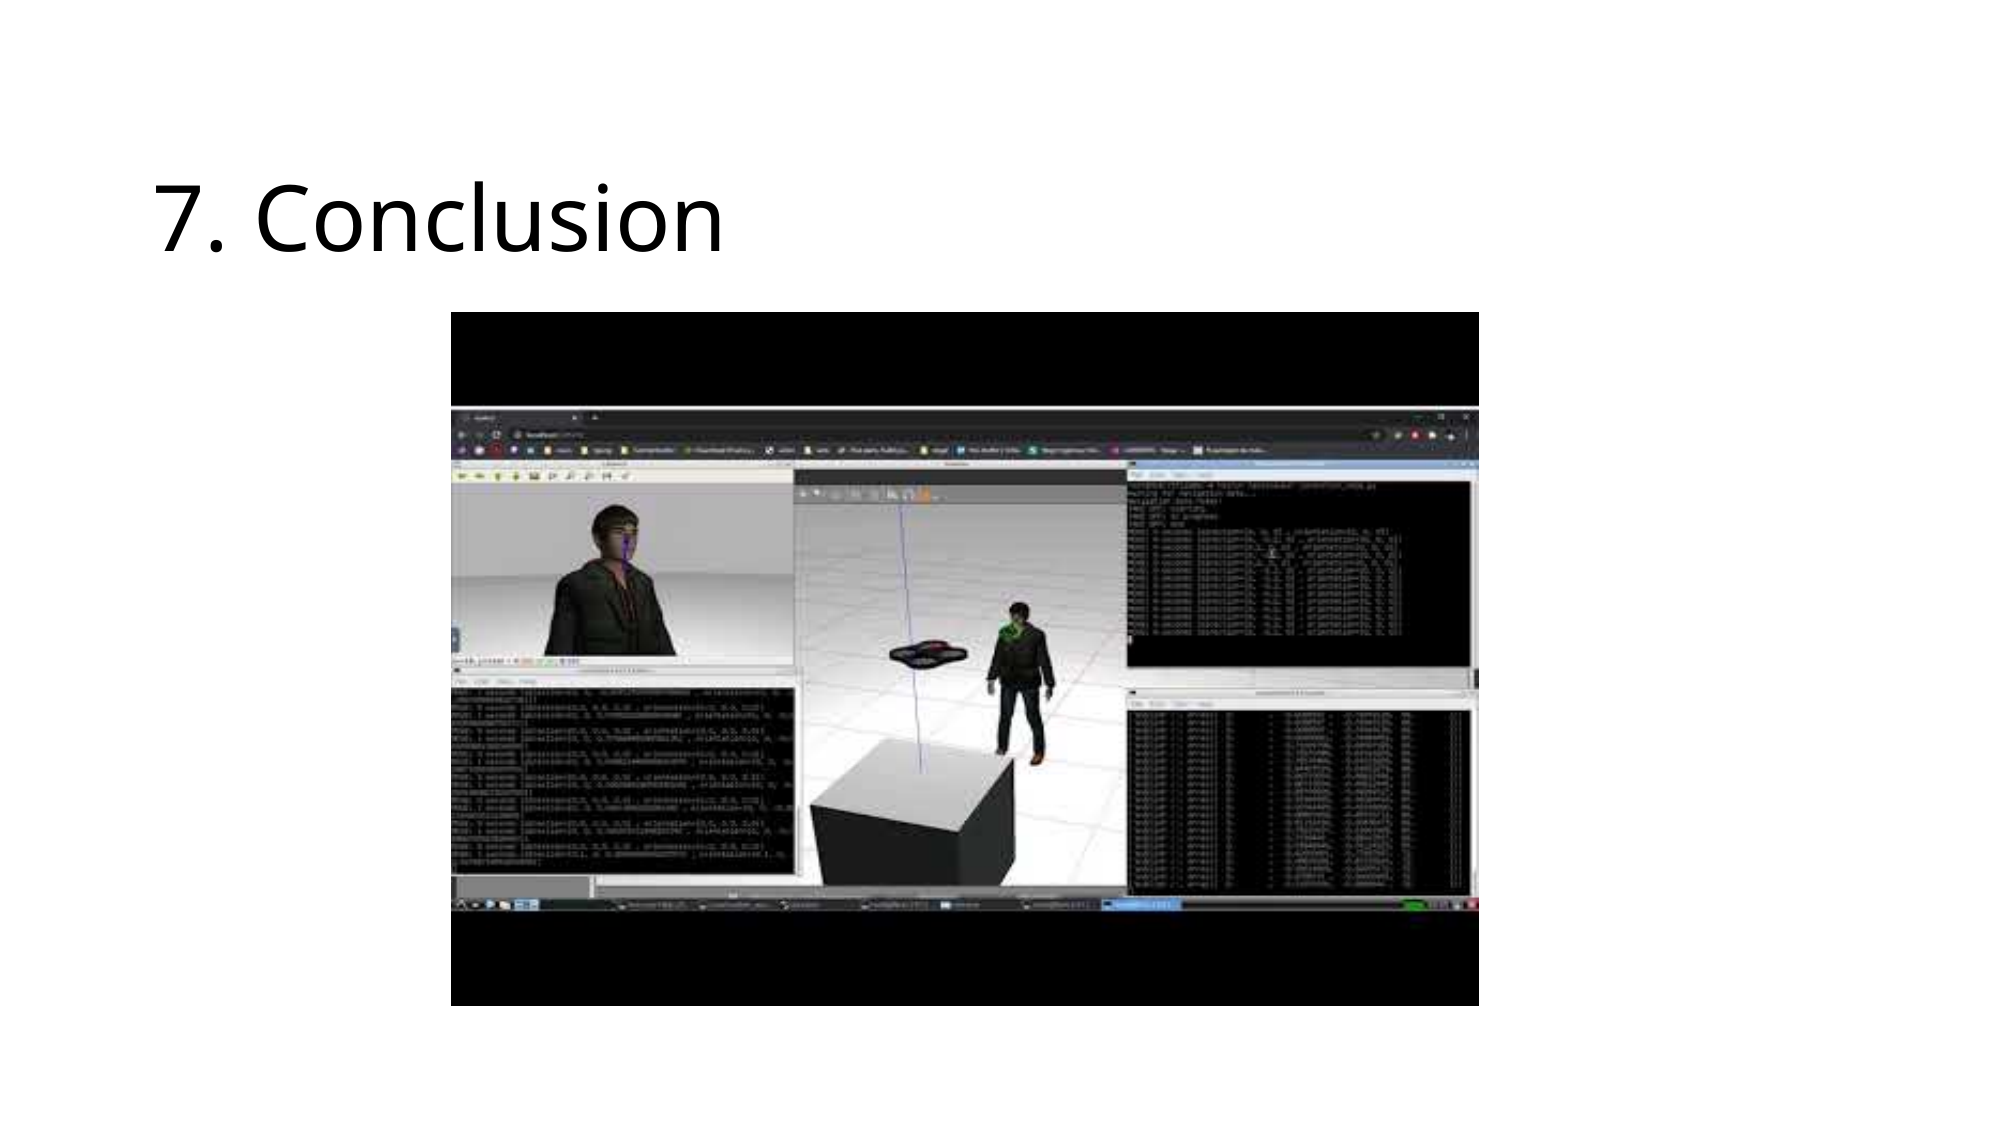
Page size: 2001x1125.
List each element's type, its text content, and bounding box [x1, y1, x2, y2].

title 7. Conclusion [137, 59, 1863, 278]
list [450, 311, 1480, 1007]
